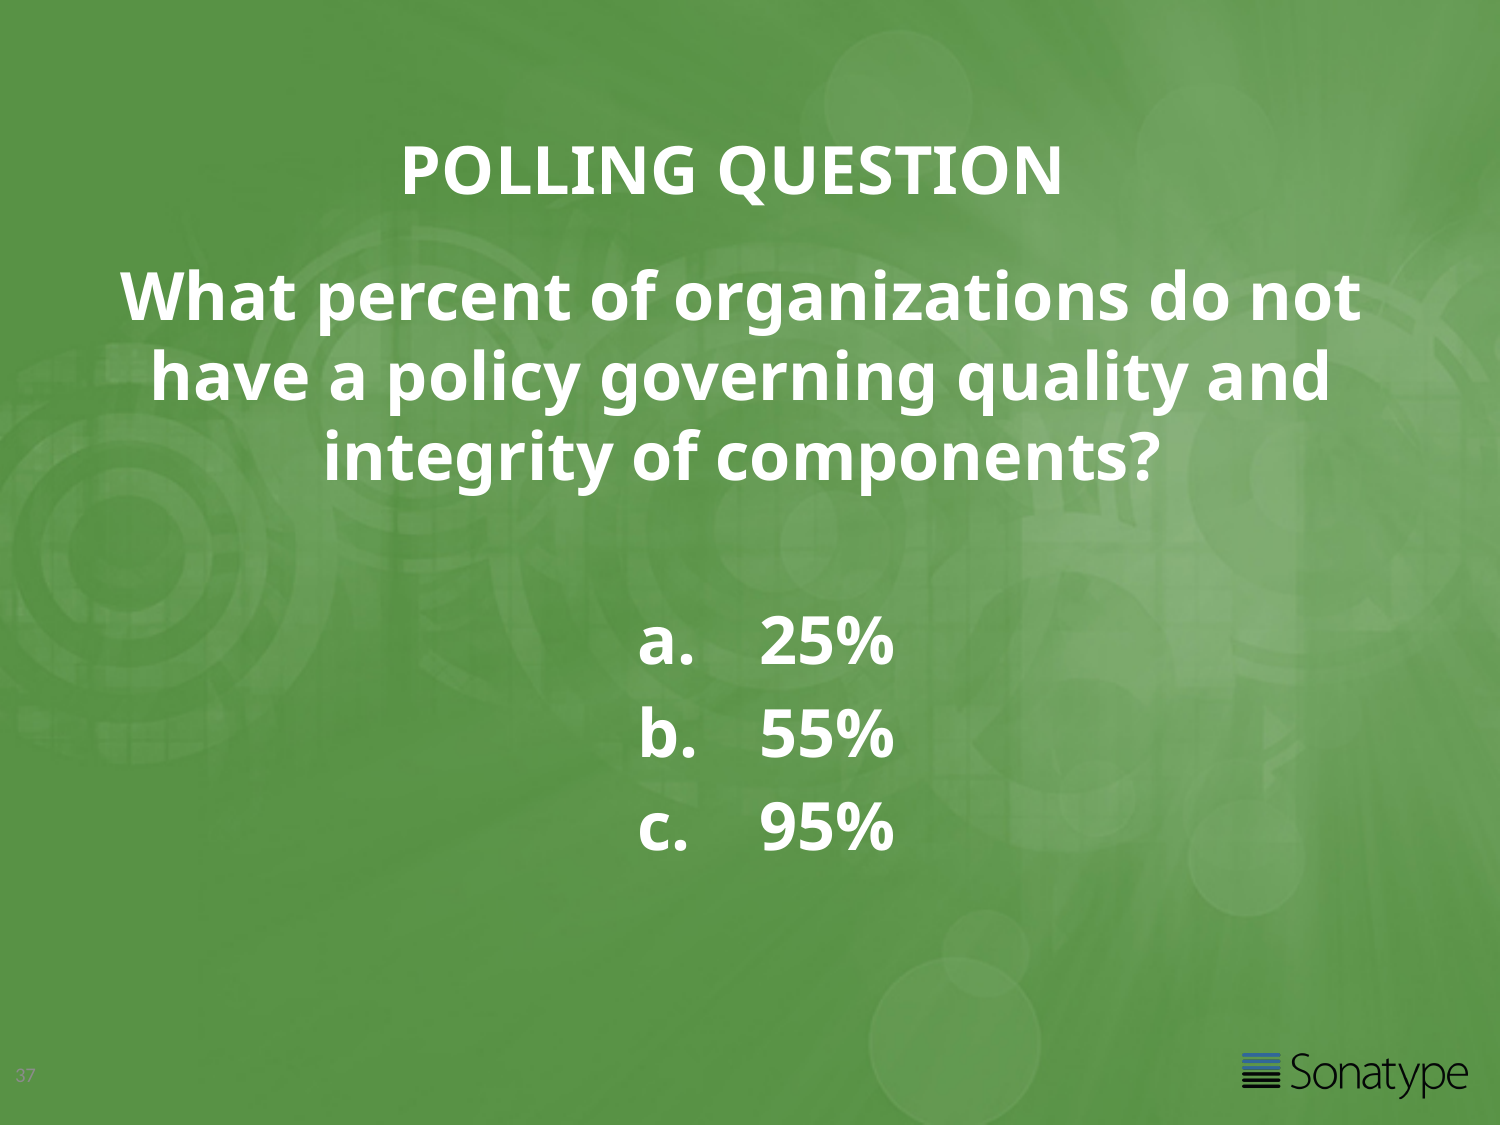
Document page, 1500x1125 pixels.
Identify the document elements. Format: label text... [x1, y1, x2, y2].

list Polling Question What percent of organizations do not have a policy governing quality and integrity of components? [115, 57, 1369, 595]
text_box 25% 55% 95% [140, 530, 1393, 872]
slide_number 37 [0, 1044, 85, 1105]
picture [0, 0, 1500, 1125]
